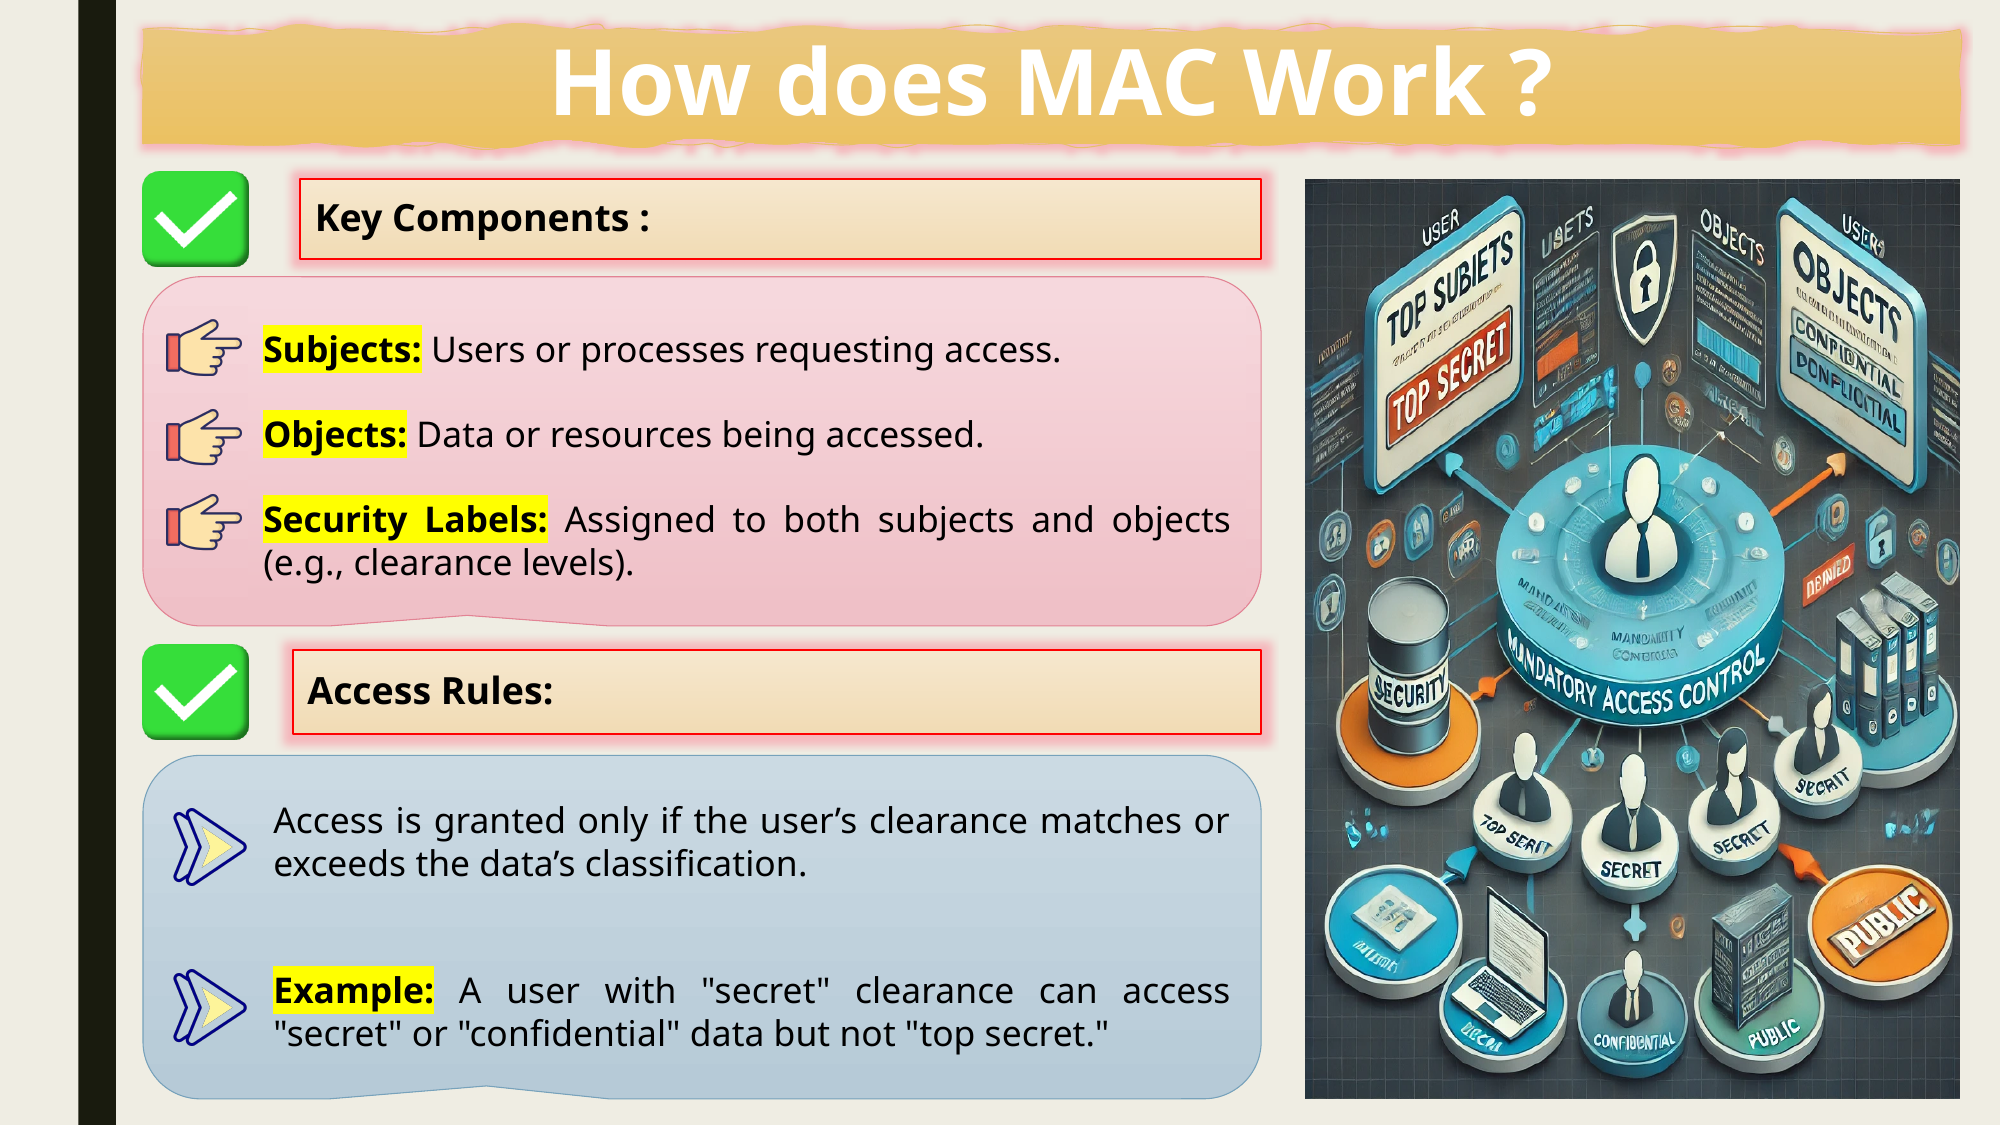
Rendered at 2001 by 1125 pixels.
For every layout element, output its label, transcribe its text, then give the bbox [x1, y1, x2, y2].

text_box Key Components : [300, 179, 1262, 260]
picture [171, 808, 249, 886]
picture [166, 484, 242, 560]
text_box Subjects: Users or processes requesting access. Objects: Data or resources being accessed. Security Labels: Assigned to both subjects and objects (e.g., clearance levels). [248, 303, 1246, 607]
text_box [145, 754, 1262, 1100]
text_box Access Rules: [292, 649, 1262, 734]
picture [166, 309, 242, 386]
text_box How does MAC Work ? [140, 22, 1963, 150]
picture [1305, 179, 1960, 1099]
text_box Access is granted only if the user’s clearance matches or exceeds the data’s classification. Example: A user with "secret" clearance can access "secret" or "confidential" data but not "top secret." [108, 790, 1246, 1061]
text_box [142, 276, 1262, 627]
picture [142, 644, 249, 740]
picture [166, 399, 242, 475]
picture [142, 171, 249, 267]
picture [171, 969, 249, 1046]
